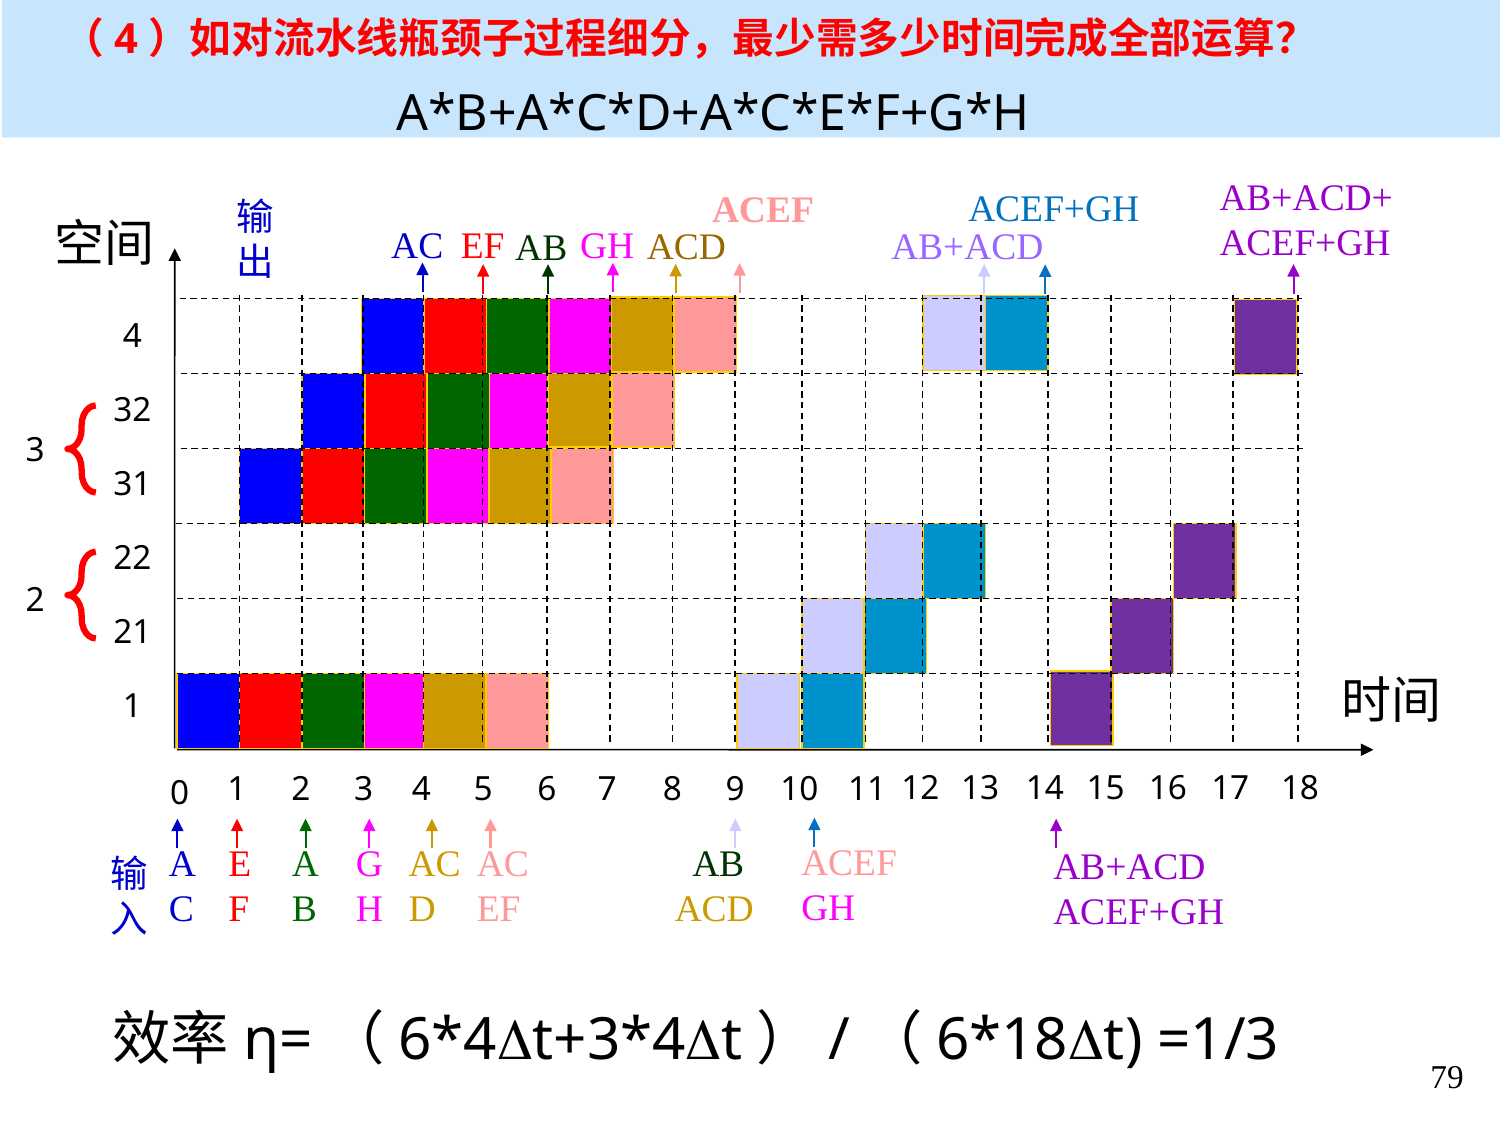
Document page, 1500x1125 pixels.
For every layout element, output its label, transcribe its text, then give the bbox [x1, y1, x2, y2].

text_box 32 [98, 380, 167, 436]
text_box [612, 374, 672, 447]
text_box 0 [155, 763, 204, 818]
text_box [240, 449, 301, 523]
text_box （4）如对流水线瓶颈子过程细分，最少需多少时间完成全部运算？ [28, 4, 1383, 70]
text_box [876, 214, 1095, 294]
text_box 13 [946, 758, 1011, 814]
text_box [239, 674, 302, 749]
text_box 14 [1011, 758, 1071, 814]
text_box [340, 818, 399, 938]
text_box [276, 818, 340, 938]
text_box [488, 449, 546, 523]
text_box [485, 674, 549, 749]
text_box [303, 449, 362, 523]
text_box A*B+A*C*D+A*C*E*F+G*H [381, 73, 1241, 149]
text_box [548, 374, 609, 447]
text_box [364, 674, 423, 749]
text_box 17 [1196, 758, 1264, 814]
text_box [923, 599, 927, 673]
text_box 4 [397, 759, 446, 815]
text_box [483, 374, 489, 448]
text_box 6 [522, 759, 572, 815]
text_box [177, 743, 1374, 756]
text_box [866, 599, 922, 673]
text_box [499, 214, 583, 294]
text_box [302, 674, 364, 749]
text_box 11 [833, 759, 904, 815]
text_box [785, 817, 913, 937]
text_box 3 [10, 420, 60, 476]
text_box [483, 449, 488, 523]
text_box [1111, 599, 1170, 673]
text_box [923, 524, 981, 598]
text_box [673, 299, 734, 372]
text_box 8 [648, 759, 697, 815]
text_box 31 [98, 454, 167, 510]
text_box 1 [108, 677, 157, 732]
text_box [213, 818, 276, 938]
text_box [1203, 165, 1419, 294]
text_box 输 入 [95, 842, 189, 948]
text_box [736, 674, 800, 749]
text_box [399, 818, 461, 938]
text_box [801, 674, 865, 749]
text_box [486, 299, 546, 373]
text_box [985, 299, 1047, 371]
text_box 5 [458, 759, 508, 815]
text_box 2 [276, 759, 326, 815]
text_box [67, 405, 96, 493]
text_box [427, 449, 482, 523]
text_box [364, 299, 423, 373]
text_box 4 [108, 306, 157, 362]
text_box 21 [98, 603, 167, 658]
text_box 7 [582, 759, 632, 815]
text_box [445, 213, 521, 294]
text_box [564, 213, 650, 293]
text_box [659, 818, 770, 938]
text_box 空间 [40, 203, 170, 279]
text_box [303, 374, 362, 448]
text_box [631, 214, 742, 294]
text_box [982, 524, 986, 598]
text_box 1 [212, 759, 262, 815]
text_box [153, 818, 213, 938]
text_box [170, 248, 181, 749]
text_box 2 [10, 570, 60, 626]
text_box 10 [765, 759, 833, 815]
text_box [364, 449, 423, 523]
text_box [424, 299, 482, 373]
text_box [803, 599, 864, 673]
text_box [953, 176, 1165, 294]
text_box [611, 299, 672, 372]
text_box [1050, 674, 1113, 746]
text_box 9 [710, 759, 760, 815]
text_box 12 [886, 758, 946, 814]
text_box 15 [1071, 758, 1134, 814]
text_box 16 [1134, 758, 1196, 814]
text_box [923, 299, 981, 371]
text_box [461, 818, 564, 938]
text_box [696, 177, 830, 293]
text_box [67, 551, 96, 639]
text_box [423, 674, 485, 749]
text_box [1234, 299, 1297, 373]
text_box [550, 449, 609, 523]
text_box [375, 213, 445, 293]
text_box [427, 374, 482, 448]
text_box [177, 674, 239, 749]
text_box [489, 374, 546, 448]
text_box [548, 299, 609, 373]
text_box 时间 [1326, 660, 1457, 736]
text_box 18 [1266, 758, 1334, 814]
text_box 3 [339, 759, 388, 815]
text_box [1037, 818, 1241, 942]
text_box [866, 524, 922, 598]
text_box [610, 449, 614, 523]
text_box 输 出 [221, 185, 315, 291]
text_box [364, 374, 423, 448]
text_box [1173, 524, 1232, 598]
text_box 效率η=（6*4Dt+3*4Dt）/（6*18Dt) =1/3 [97, 994, 1386, 1079]
text_box 22 [98, 529, 167, 584]
